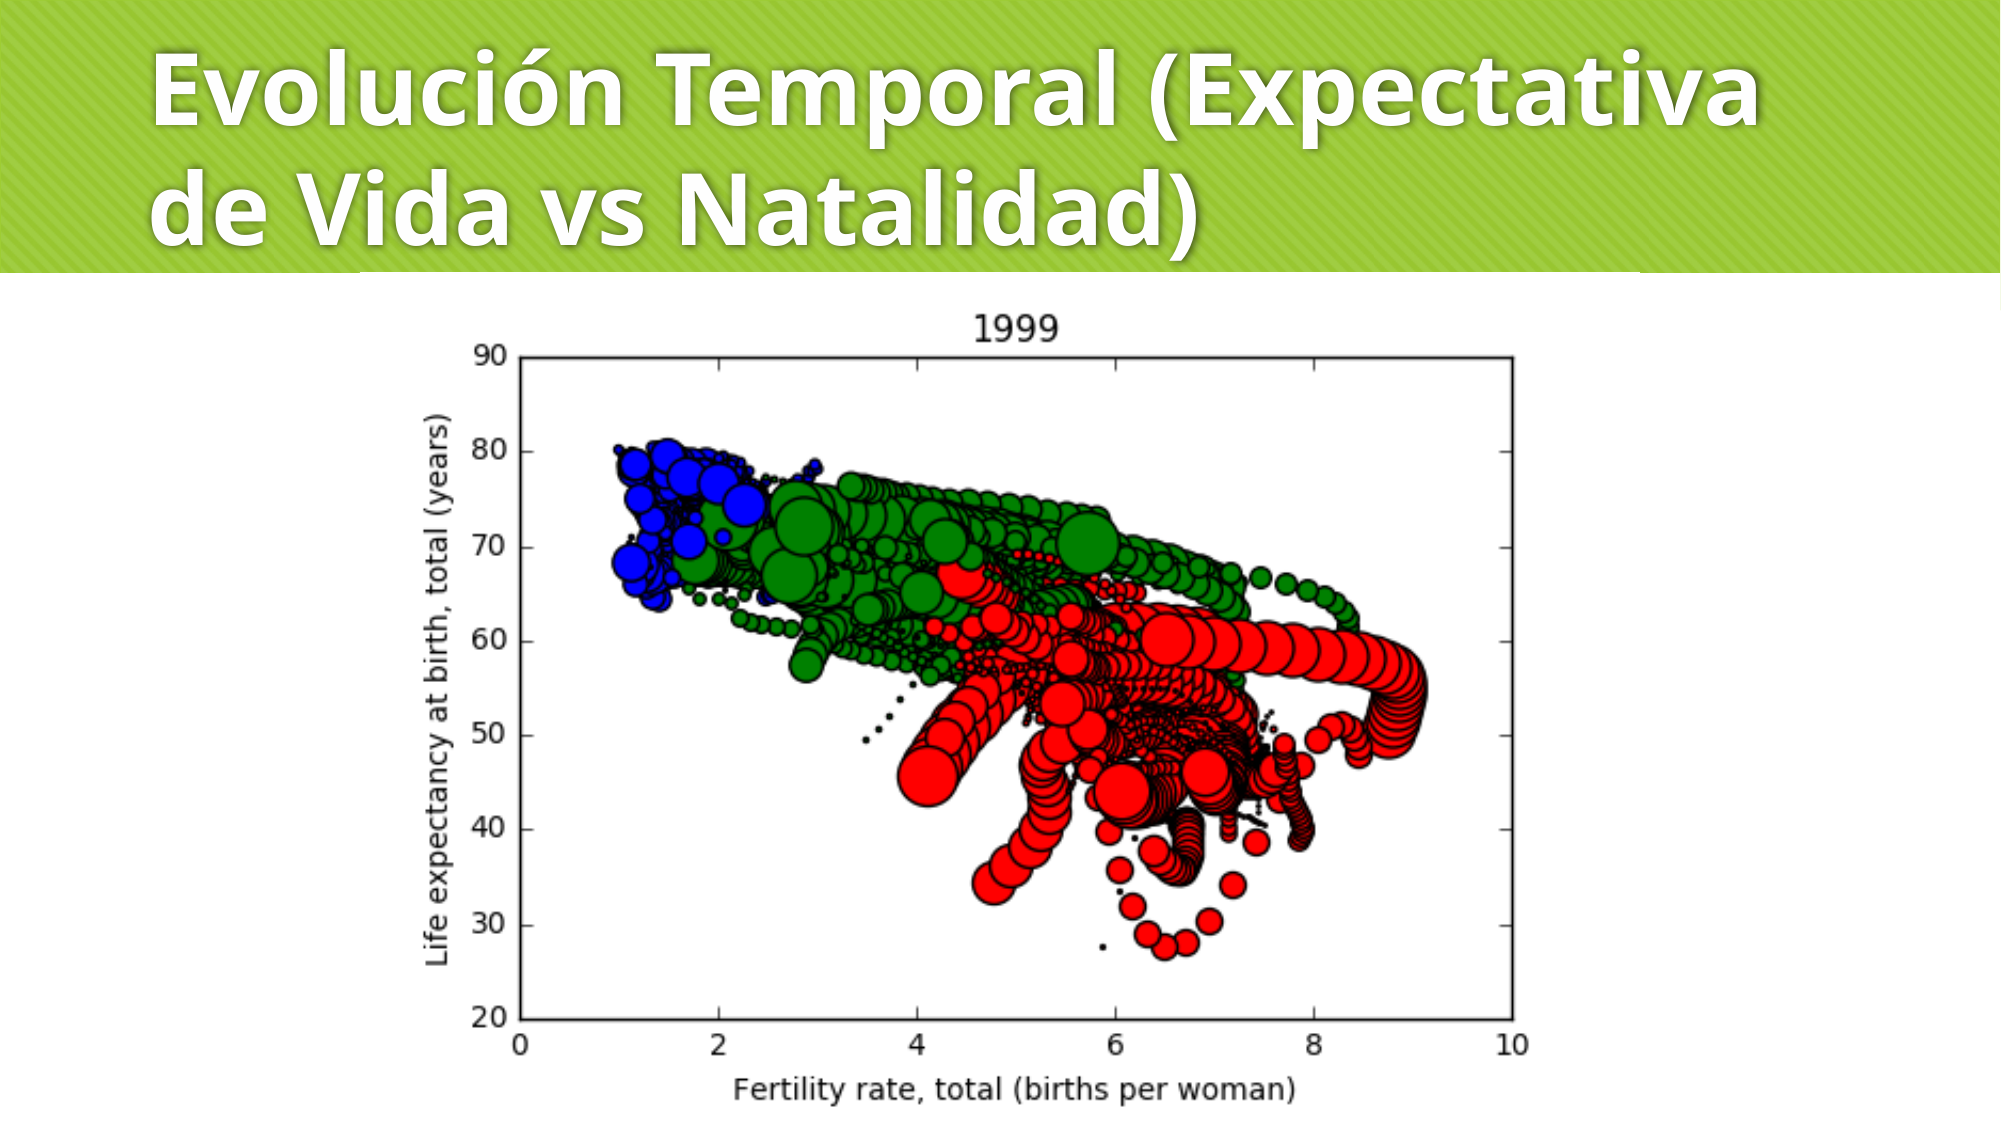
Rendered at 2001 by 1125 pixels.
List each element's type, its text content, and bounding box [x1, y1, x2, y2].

title Evolución Temporal (Expectativa de Vida vs Natalidad) [132, 113, 1868, 272]
picture [0, 272, 2000, 1125]
